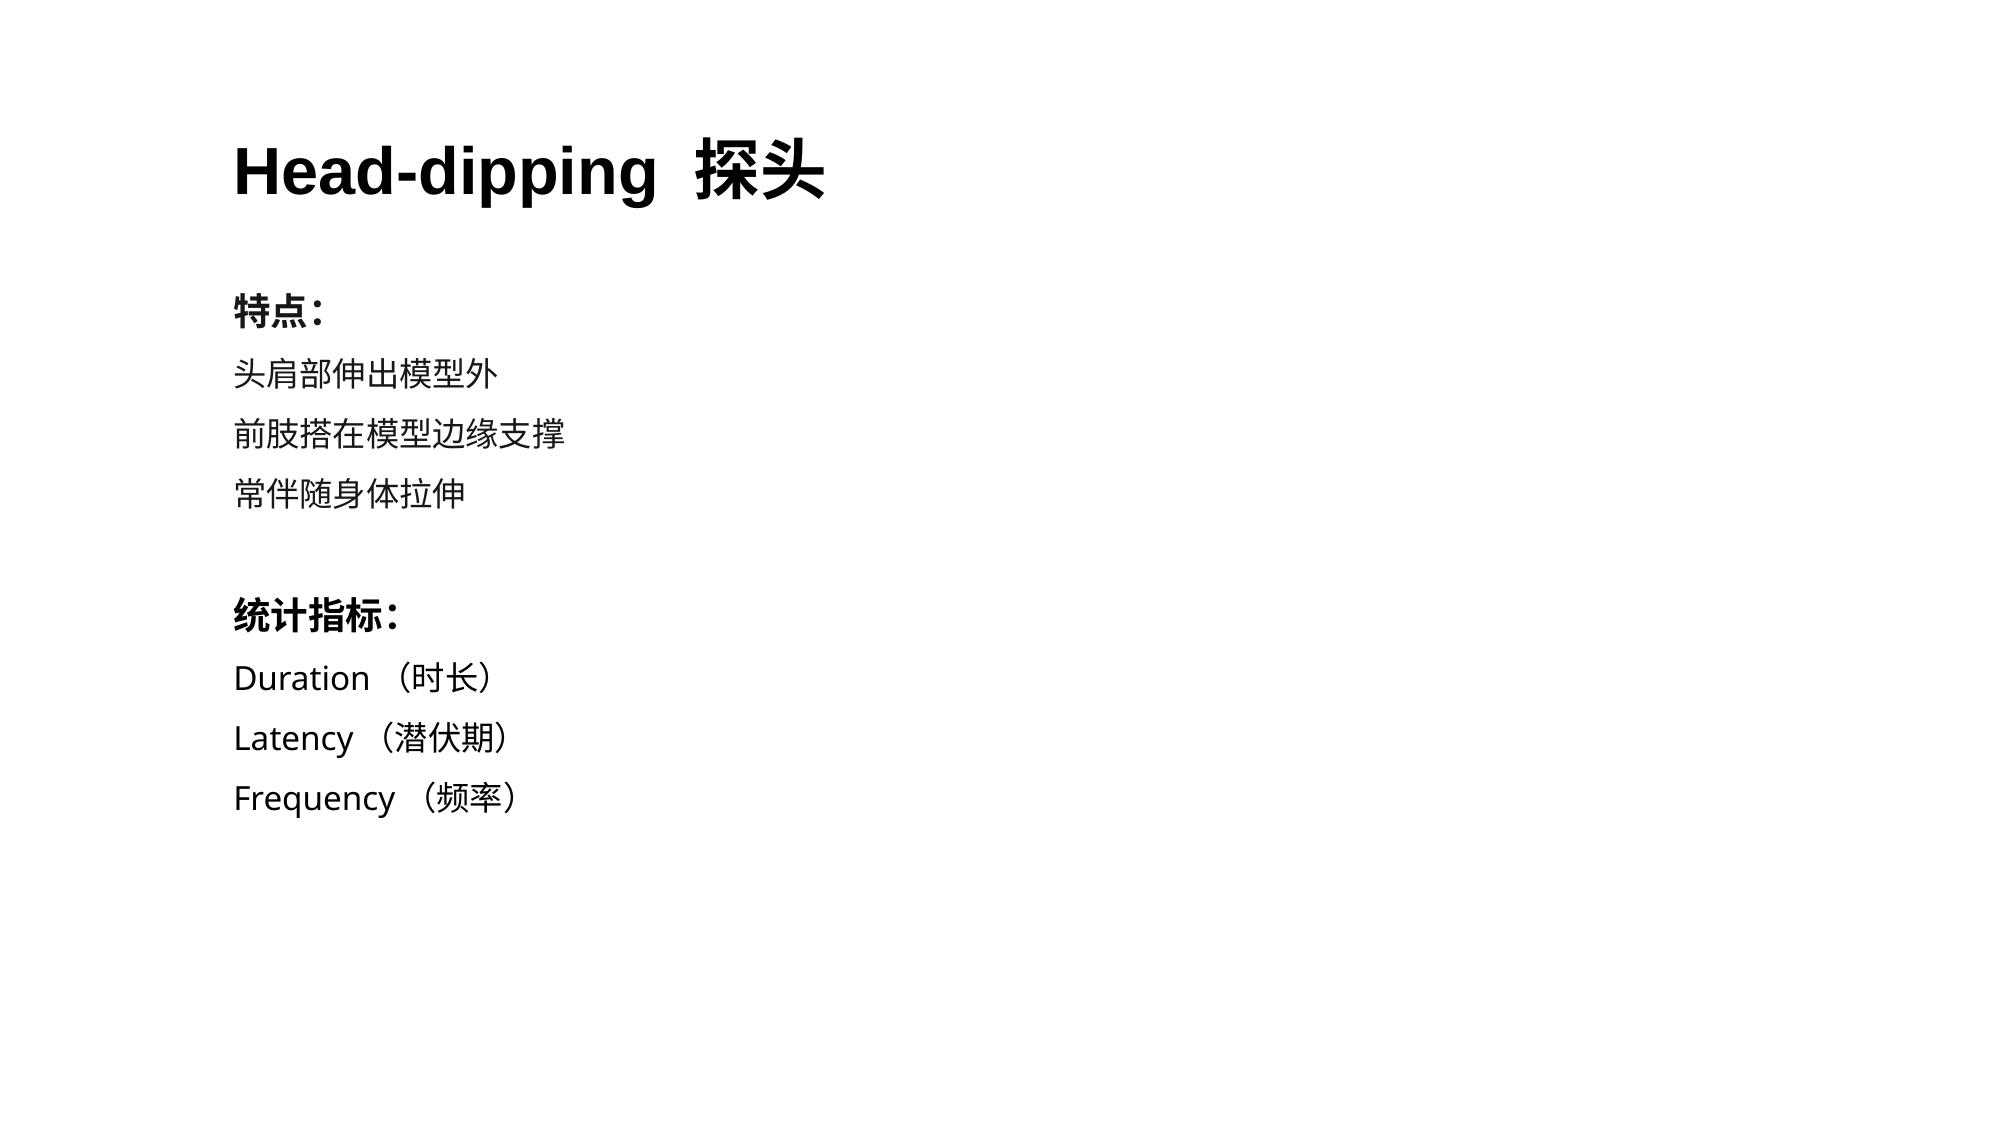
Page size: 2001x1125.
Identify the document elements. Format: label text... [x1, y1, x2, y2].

text_box 统计指标： Duration（时长） Latency（潜伏期） Frequency（频率） [218, 562, 996, 825]
text_box 特点： 头肩部伸出模型外 前肢搭在模型边缘支撑 常伴随身体拉伸 [218, 258, 1026, 520]
text_box Head-dipping 探头 [218, 120, 1314, 216]
